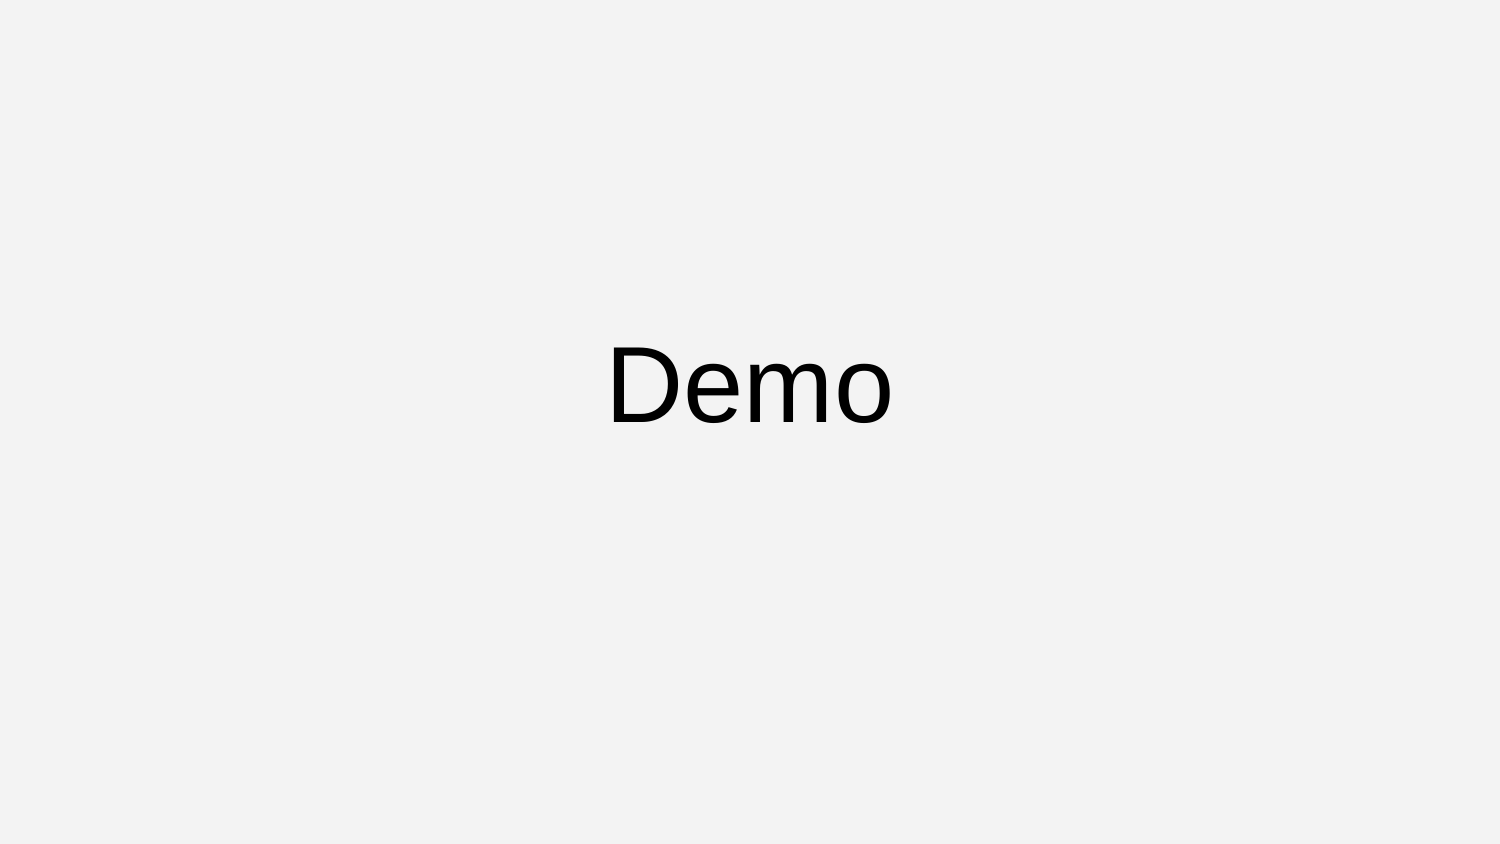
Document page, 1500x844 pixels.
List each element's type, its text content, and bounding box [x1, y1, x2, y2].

title Demo [51, 122, 1449, 459]
